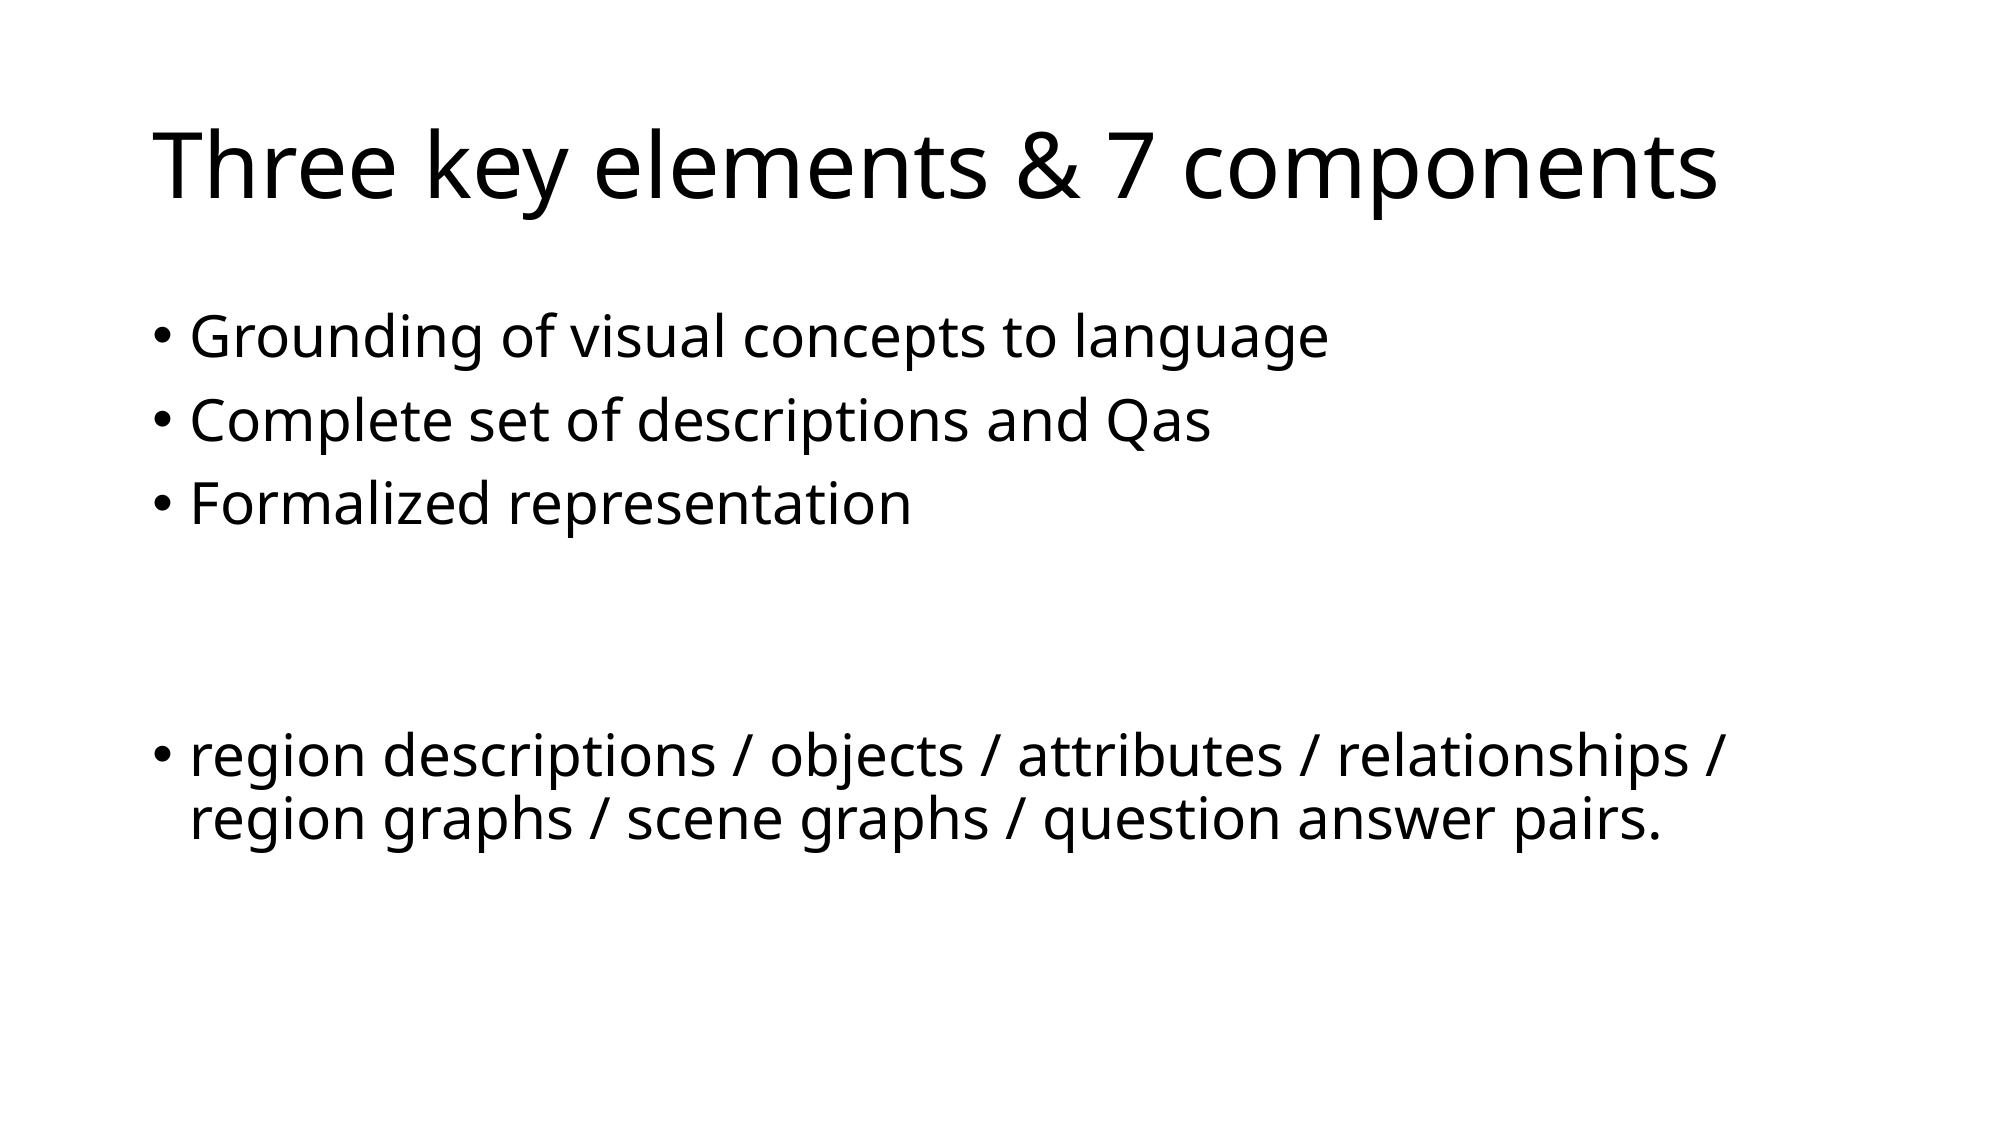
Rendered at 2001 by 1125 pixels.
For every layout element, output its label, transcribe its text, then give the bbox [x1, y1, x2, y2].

title Three key elements & 7 components [137, 59, 1863, 278]
list Grounding of visual concepts to language Complete set of descriptions and Qas Formalized representation region descriptions / objects / attributes / relationships / region graphs / scene graphs / question answer pairs. [137, 299, 1863, 1014]
